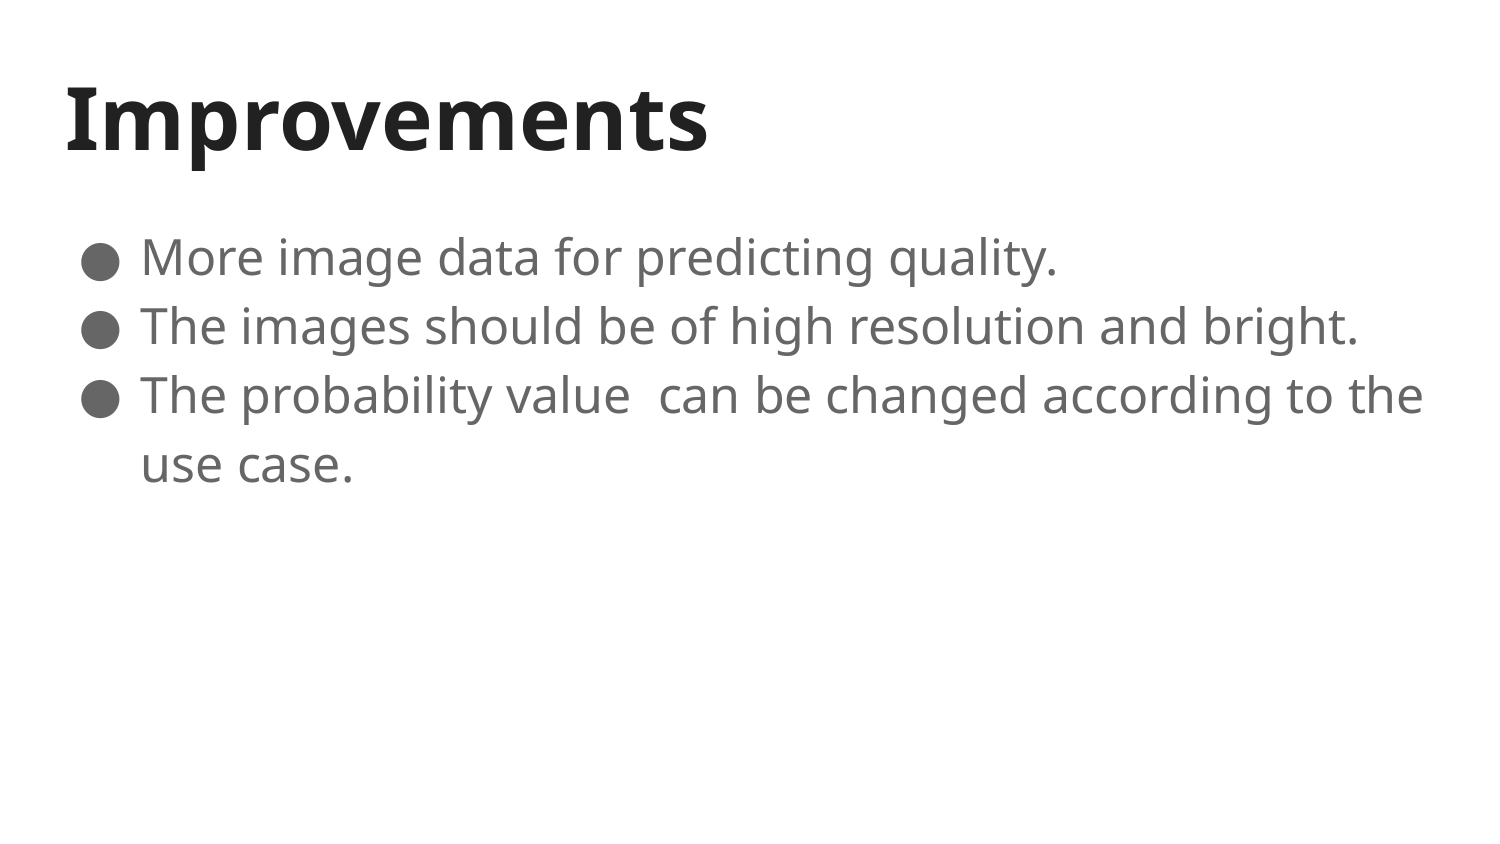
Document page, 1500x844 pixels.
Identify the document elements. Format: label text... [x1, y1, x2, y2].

text_box Improvements [51, 47, 1449, 180]
text_box More image data for predicting quality. The images should be of high resolution and bright. The probability value can be changed according to the use case. [51, 201, 1449, 750]
